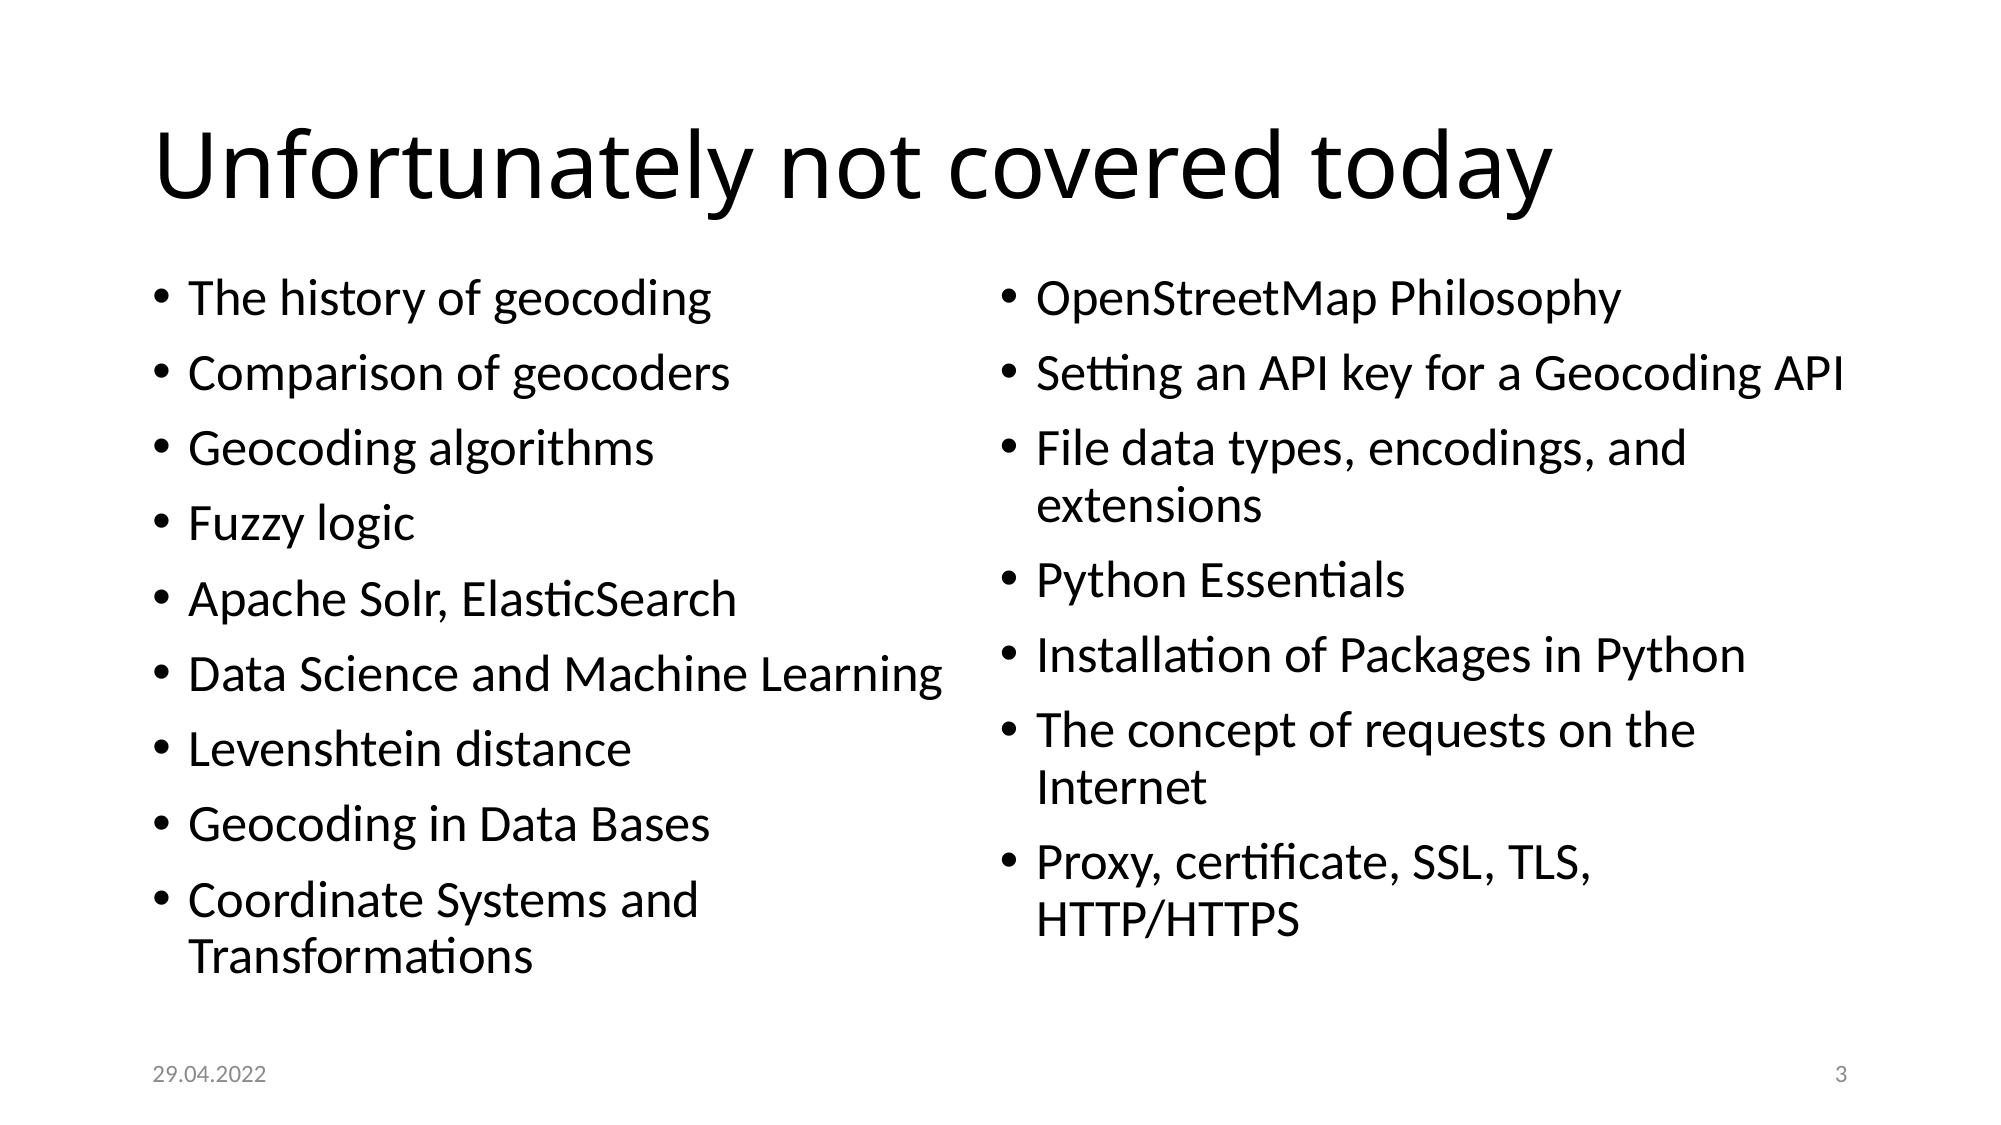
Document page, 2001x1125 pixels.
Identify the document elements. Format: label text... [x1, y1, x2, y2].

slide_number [137, 1042, 588, 1103]
slide_number 3 [1412, 1042, 1863, 1103]
list The history of geocoding Comparison of geocoders Geocoding algorithms Fuzzy logic Apache Solr, ElasticSearch Data Science and Machine Learning Levenshtein distance Geocoding in Data Bases Coordinate Systems and Transformations OpenStreetMap Philosophy Setting an API key for a Geocoding API File data types, encodings, and extensions Python Essentials Installation of Packages in Python The concept of requests on the Internet Proxy, certificate, SSL, TLS, HTTP/HTTPS [137, 262, 1863, 1014]
title Unfortunately not covered today [137, 59, 1863, 262]
